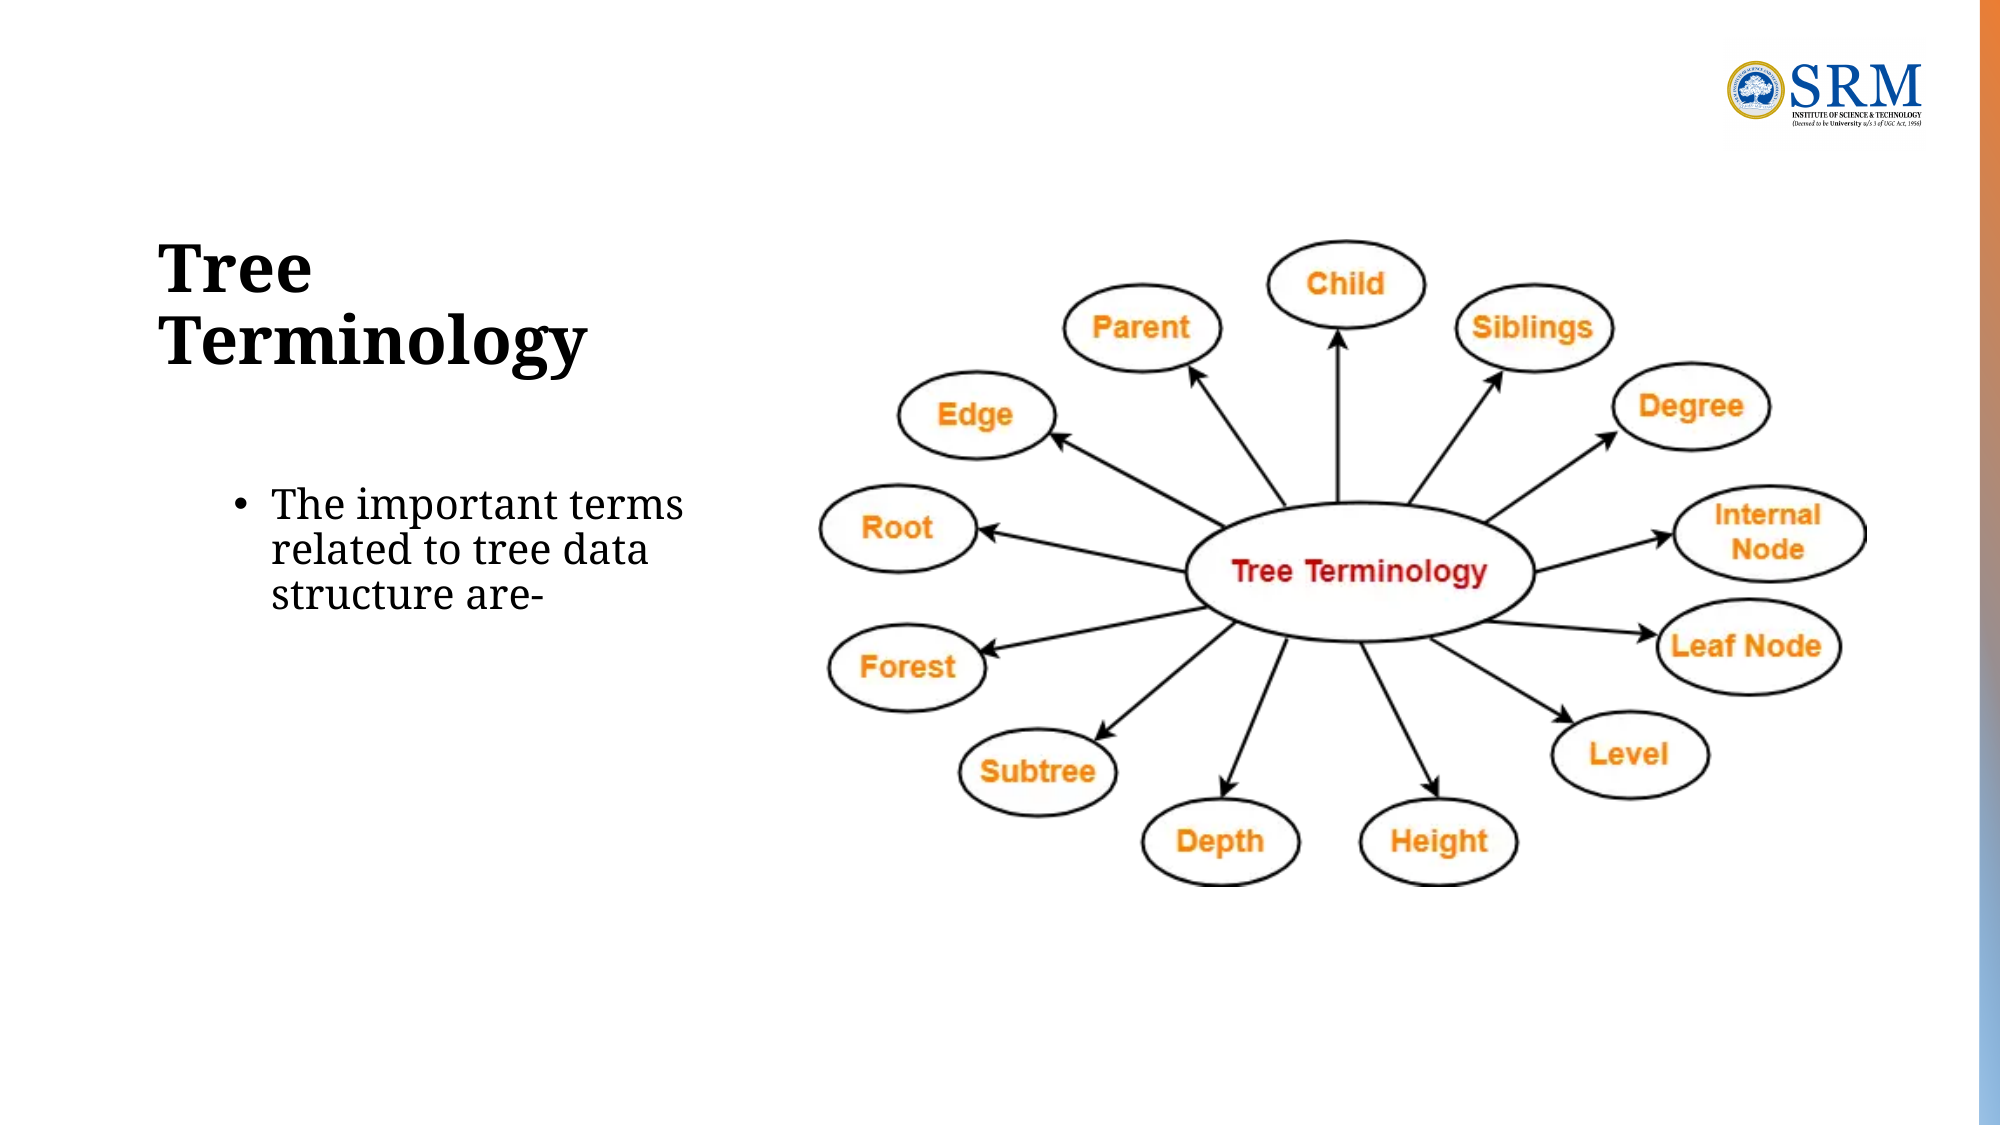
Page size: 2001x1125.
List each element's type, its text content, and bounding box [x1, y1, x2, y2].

title Tree Terminology [143, 121, 711, 387]
picture [817, 239, 1867, 888]
list The important terms related to tree data structure are- [143, 415, 711, 982]
picture [1723, 37, 1926, 151]
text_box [1979, 0, 2000, 1125]
